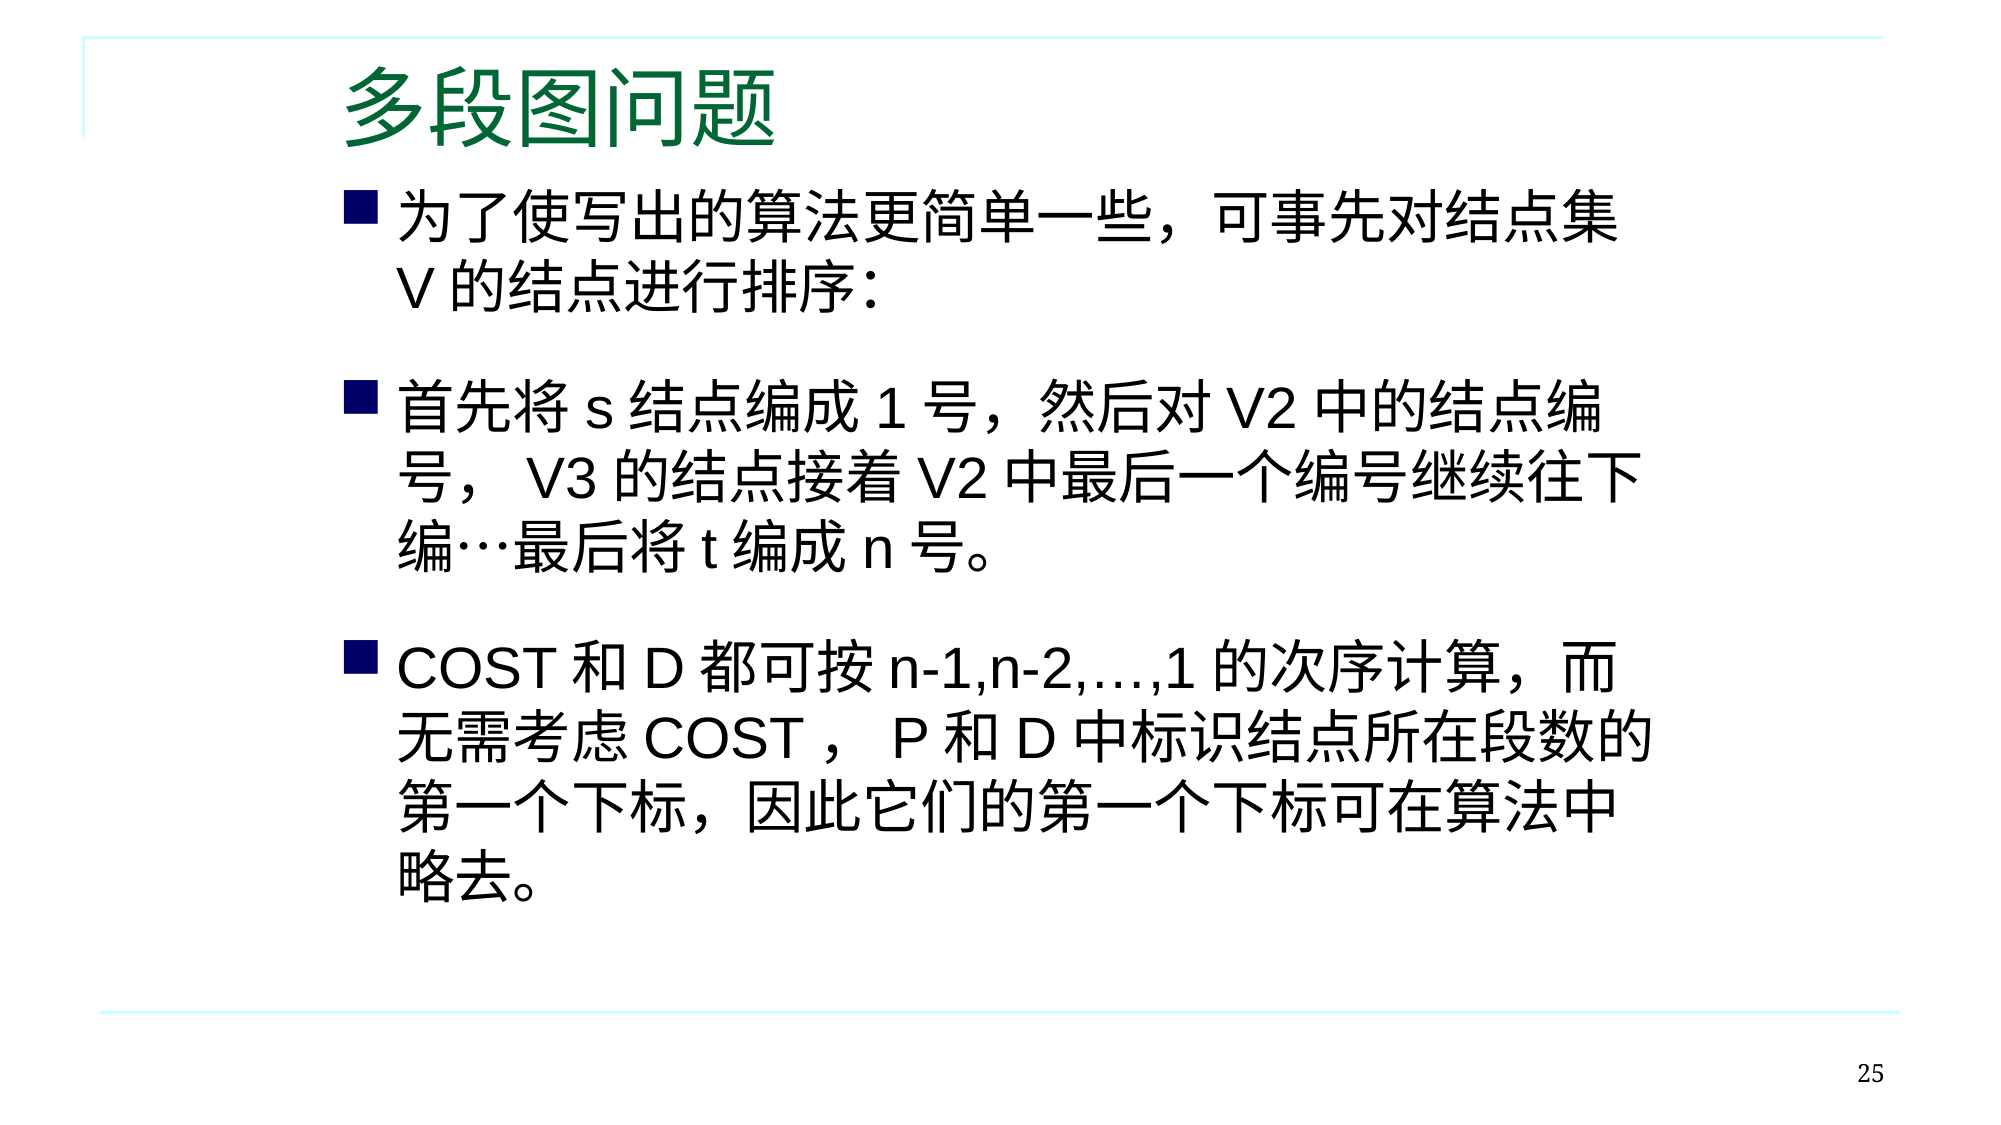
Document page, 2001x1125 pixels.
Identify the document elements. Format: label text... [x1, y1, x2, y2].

title 多段图问题 [324, 45, 1675, 173]
slide_number 25 [1433, 1024, 1900, 1100]
list 为了使写出的算法更简单一些，可事先对结点集V的结点进行排序： 首先将s结点编成1号，然后对V2中的结点编号，V3的结点接着V2中最后一个编号继续往下编…最后将t编成n号。 COST和D都可按n-1,n-2,…,1的次序计算，而无需考虑COST，P和D中标识结点所在段数的第一个下标，因此它们的第一个下标可在算法中略去。 [324, 173, 1675, 1006]
